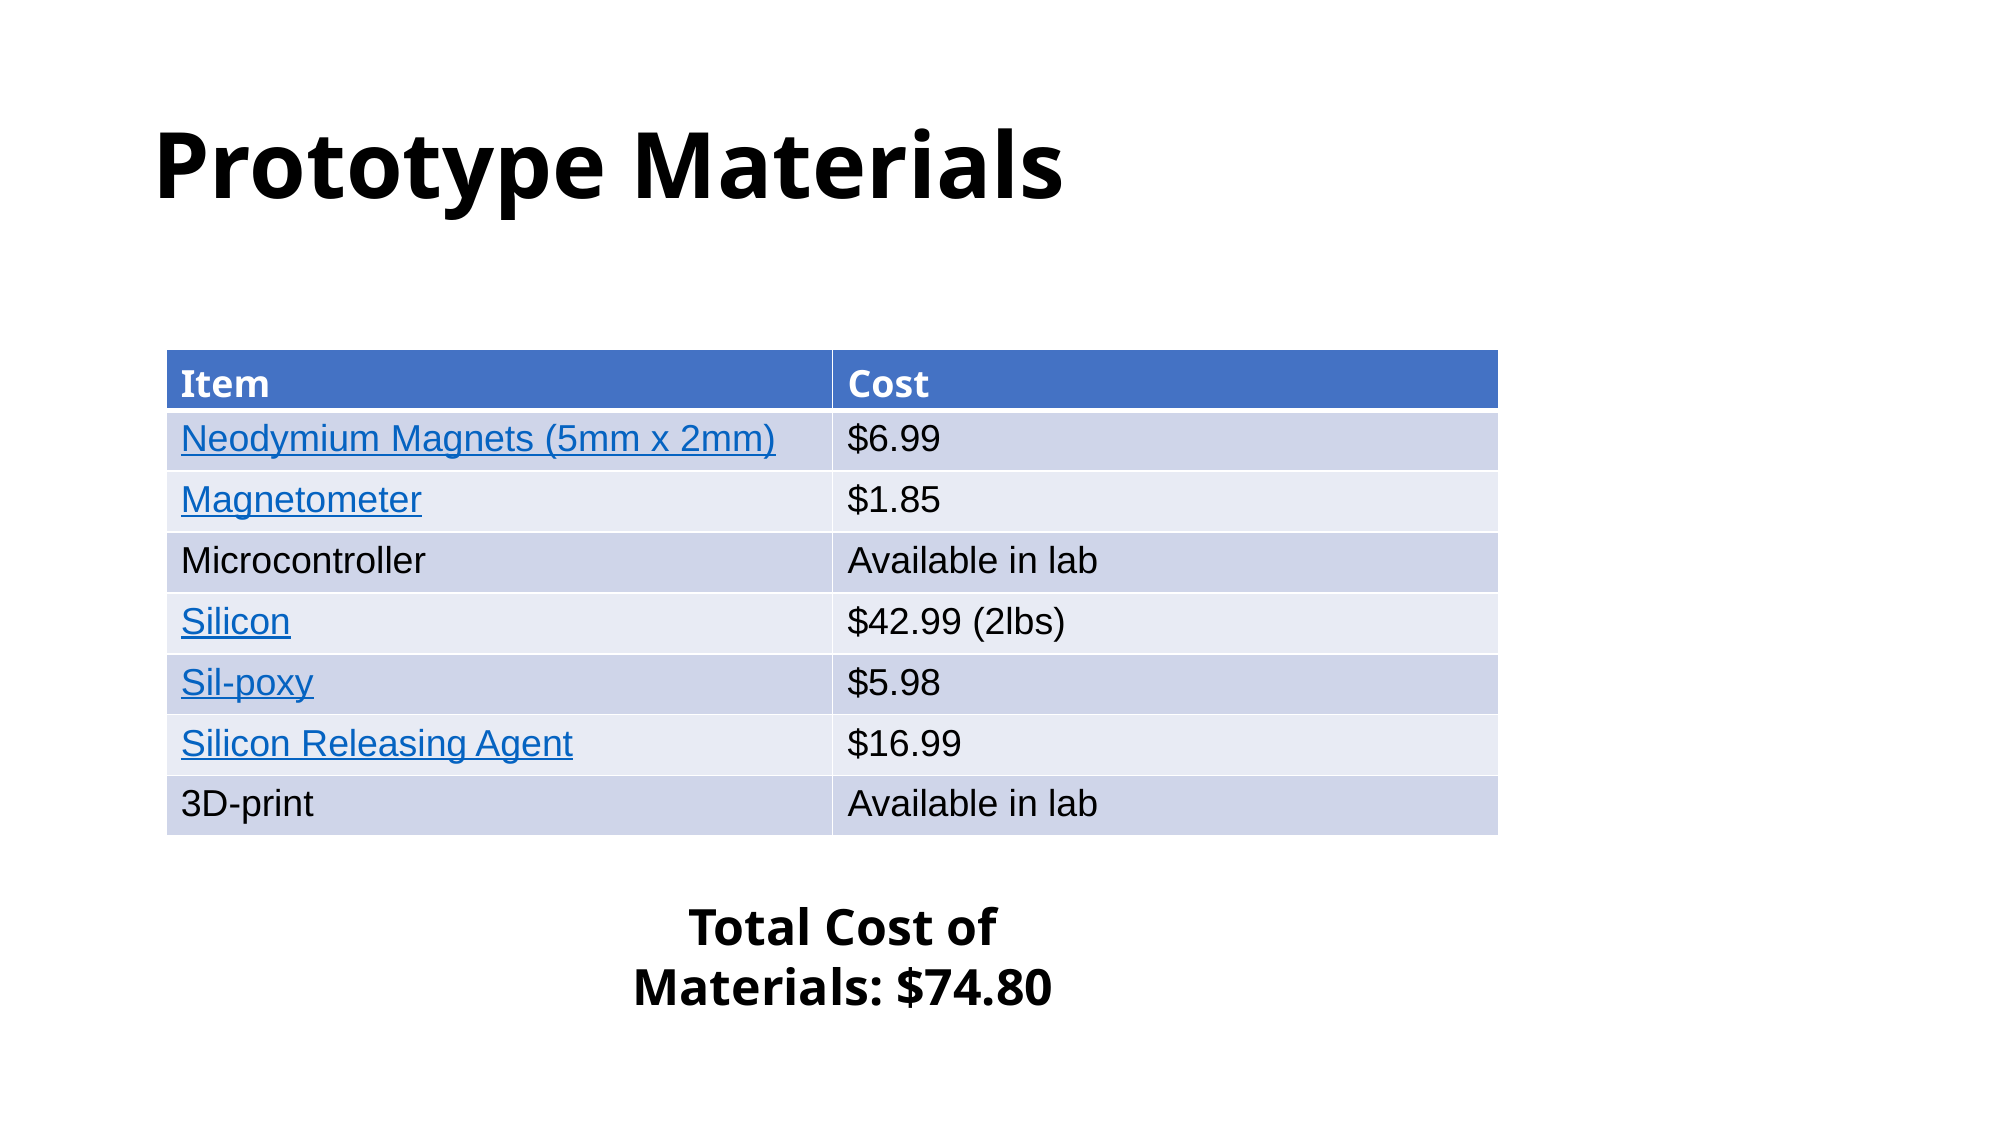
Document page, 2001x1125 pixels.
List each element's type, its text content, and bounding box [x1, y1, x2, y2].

table_cell $6.99 [833, 413, 1498, 470]
table_header Item [167, 350, 832, 408]
table_cell Neodymium Magnets (5mm x 2mm) [167, 413, 832, 470]
table_cell Microcontroller [167, 533, 832, 592]
table_cell 3D-print [167, 776, 832, 835]
table_cell Magnetometer [167, 472, 832, 531]
table_cell Available in lab [833, 533, 1498, 592]
table_header Cost [833, 350, 1498, 408]
table_cell Silicon [167, 594, 832, 653]
table_cell Available in lab [833, 776, 1498, 835]
table_cell $5.98 [833, 655, 1498, 714]
table_cell $16.99 [833, 715, 1498, 775]
table_cell $42.99 (2lbs) [833, 594, 1498, 653]
title Prototype Materials [137, 59, 1863, 278]
table_cell Silicon Releasing Agent [167, 715, 832, 775]
text_box Total Cost of Materials: $74.80 [549, 888, 1136, 1083]
table_cell $1.85 [833, 472, 1498, 531]
table_cell Sil-poxy [167, 655, 832, 714]
